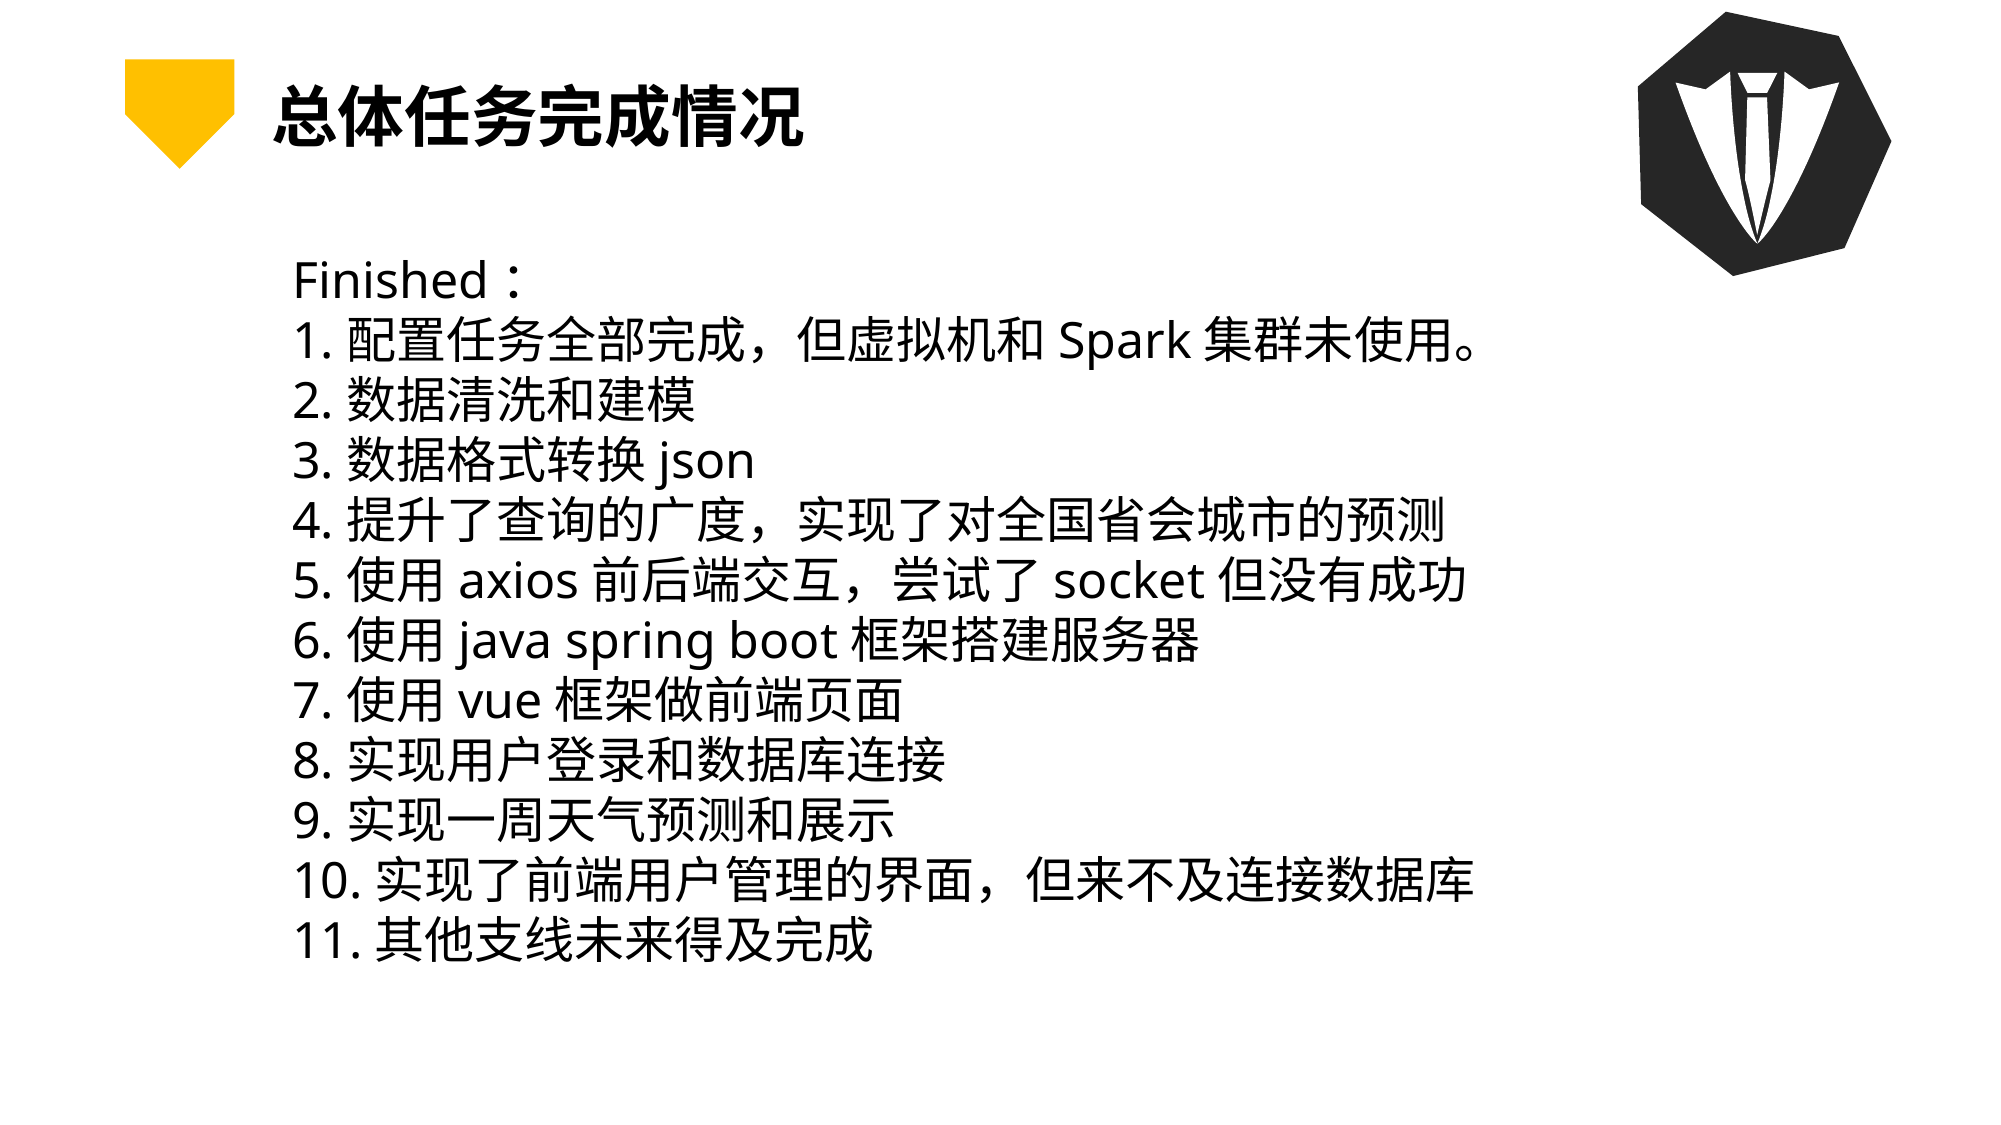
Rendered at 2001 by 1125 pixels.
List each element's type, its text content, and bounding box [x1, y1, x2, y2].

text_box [1675, 71, 1840, 244]
text_box [1636, 10, 1893, 278]
list 总体任务完成情况 [256, 76, 907, 152]
text_box Finished： 1.配置任务全部完成，但虚拟机和Spark集群未使用。 2.数据清洗和建模 3.数据格式转换json 4.提升了查询的广度，实现了对全国省会城市的预测 5.使用axios前后端交互，尝试了socket但没有成功 6.使用java spring boot框架搭建服务器 7.使用vue框架做前端页面 8.实现用户登录和数据库连接 9.实现一周天气预测和展示 10.实现了前端用户管理的界面，但来不及连接数据库 11.其他支线未来得及完成 [277, 240, 1506, 976]
